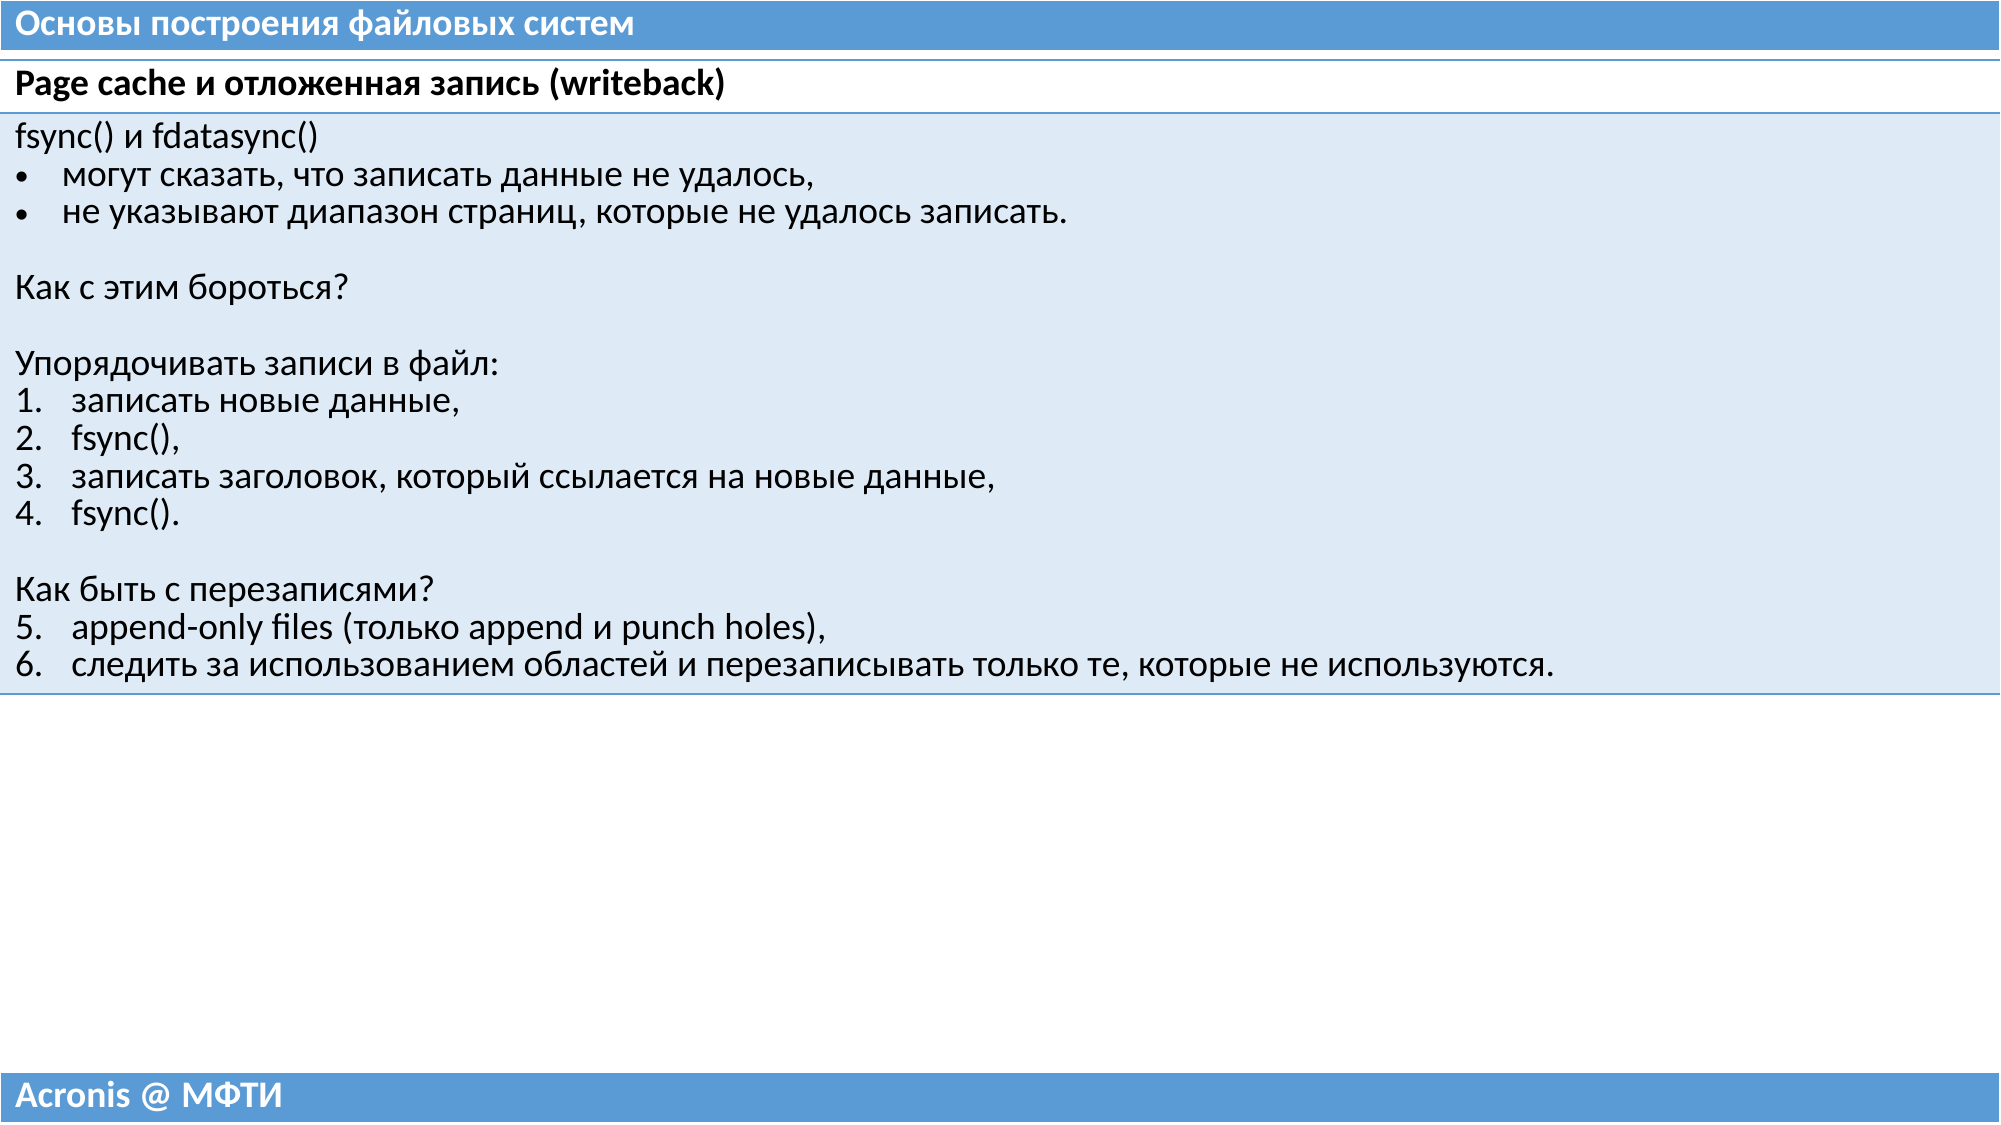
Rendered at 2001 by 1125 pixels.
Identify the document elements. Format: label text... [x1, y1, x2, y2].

table_header Page cache и отложенная запись (writeback) [0, 61, 2000, 112]
table_header Основы построения файловых систем [1, 1, 1999, 50]
table_cell fsync() и fdatasync() могут сказать, что записать данные не удалось, не указывают диапазон страниц, которые не удалось записать. Как с этим бороться? Упорядочивать записи в файл: записать новые данные, fsync(), записать заголовок, который ссылается на новые данные, fsync(). Как быть с перезаписями? append-only files (только append и punch holes), следить за использованием областей и перезаписывать только те, которые не используются. [0, 114, 2000, 693]
table_header Acronis @ МФТИ [1, 1073, 1999, 1122]
